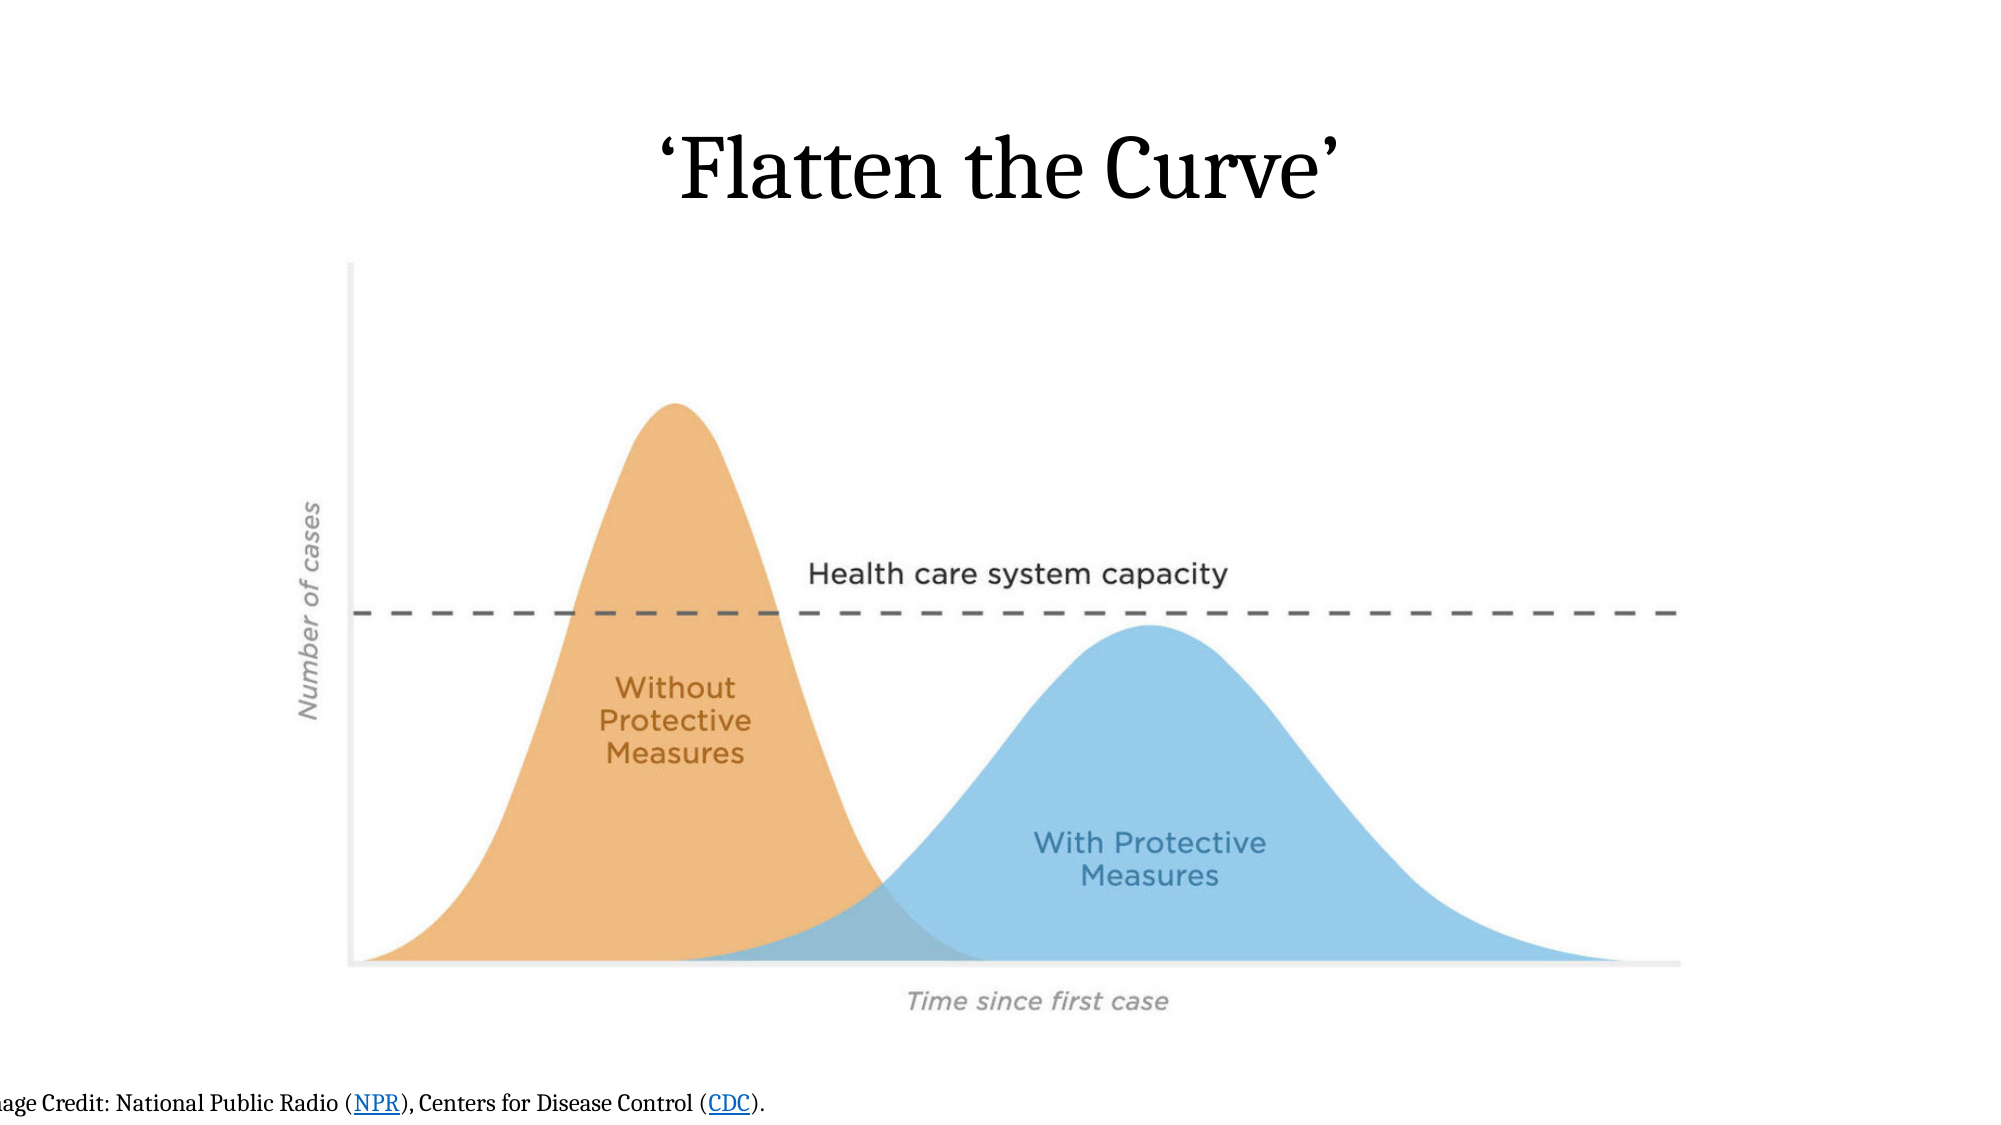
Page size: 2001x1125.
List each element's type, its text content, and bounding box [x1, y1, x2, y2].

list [240, 212, 1759, 1065]
text_box Image Credit: National Public Radio (NPR), Centers for Disease Control (CDC). [0, 1079, 780, 1124]
title ‘Flatten the Curve’ [137, 59, 1863, 278]
